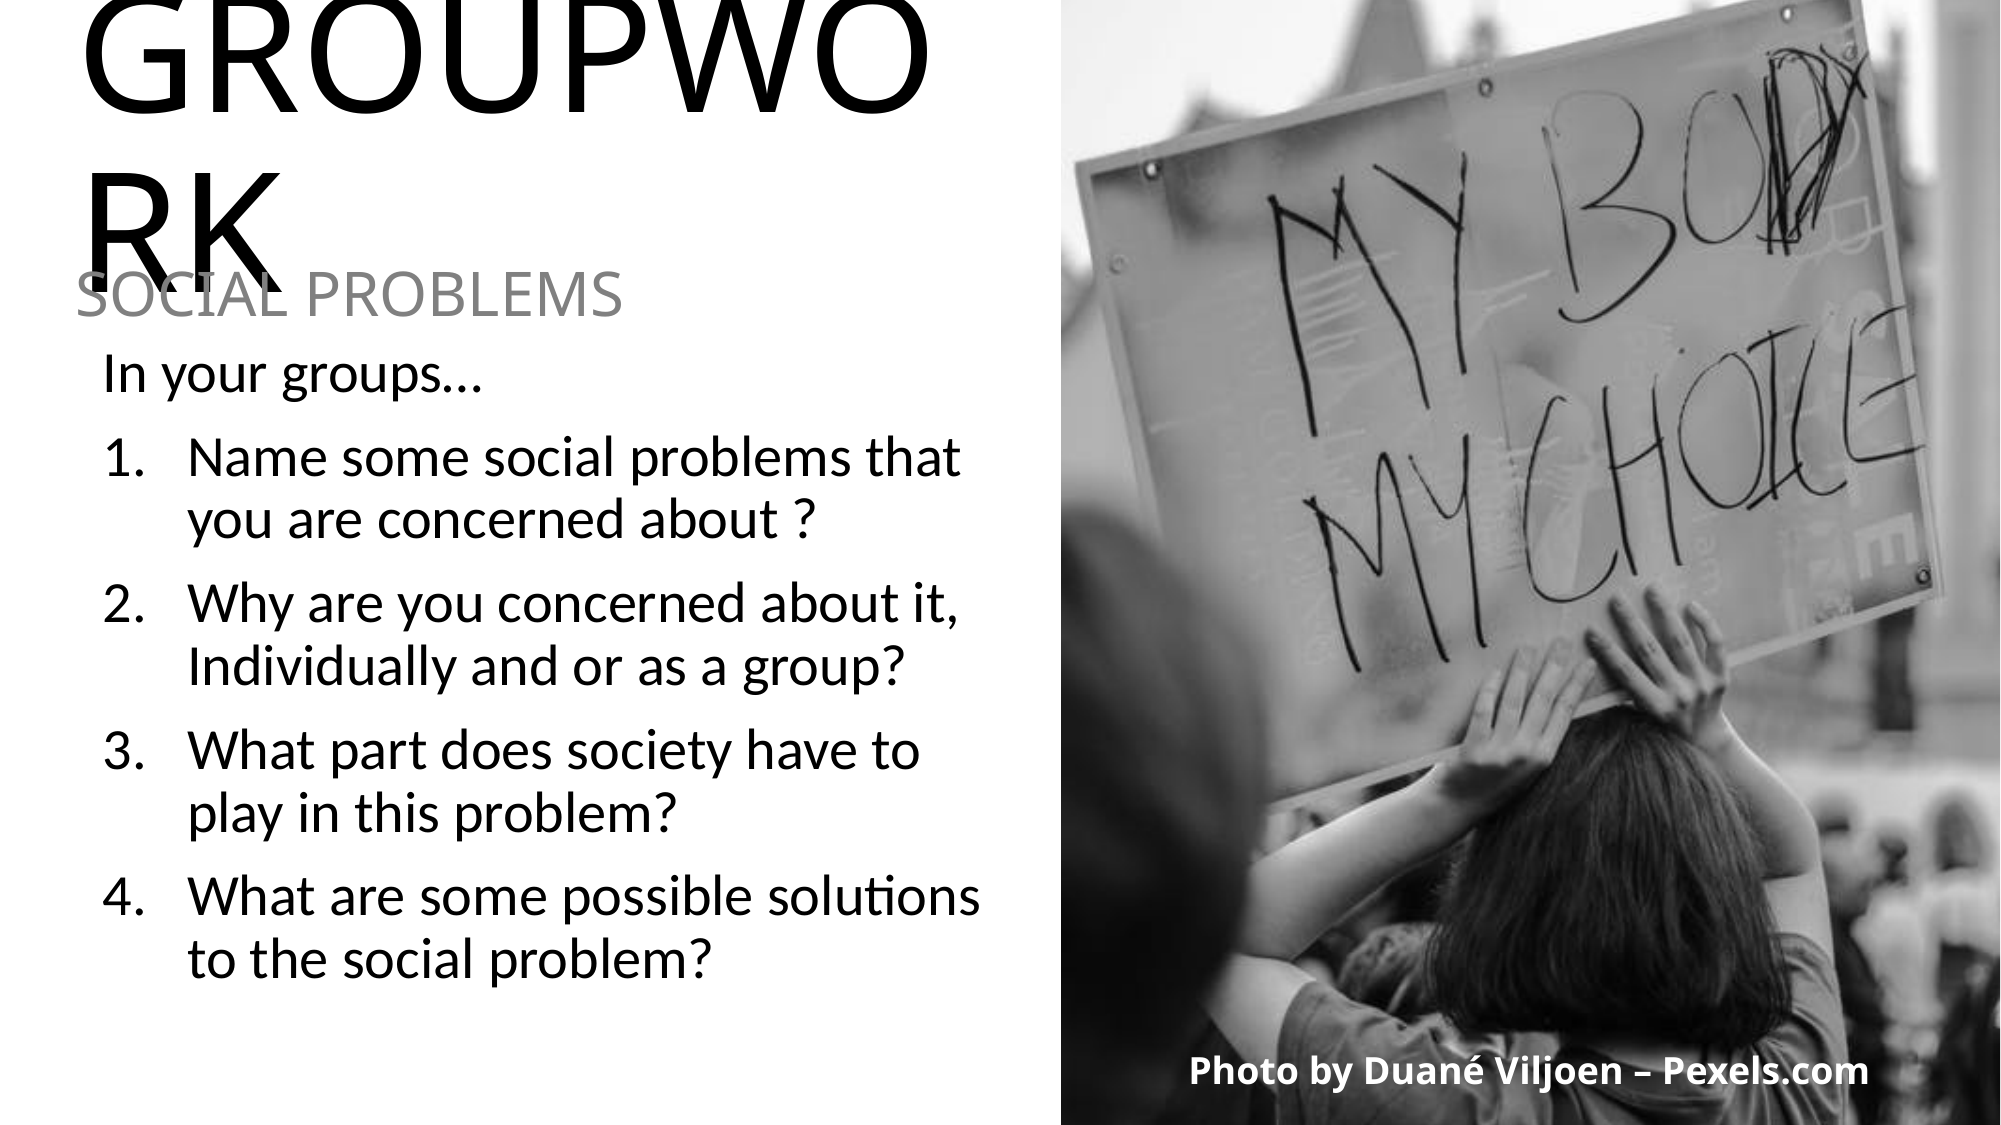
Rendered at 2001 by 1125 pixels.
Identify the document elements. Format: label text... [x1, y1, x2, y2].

title GROUPWORK [60, 39, 1000, 257]
picture [1061, 0, 2001, 1125]
text_box SOCIAL PROBLEMS [60, 255, 658, 339]
list In your groups… Name some social problems that you are concerned about ? Why are you concerned about it, Individually and or as a group? What part does society have to play in this problem? What are some possible solutions to the social problem? [87, 334, 1000, 1040]
